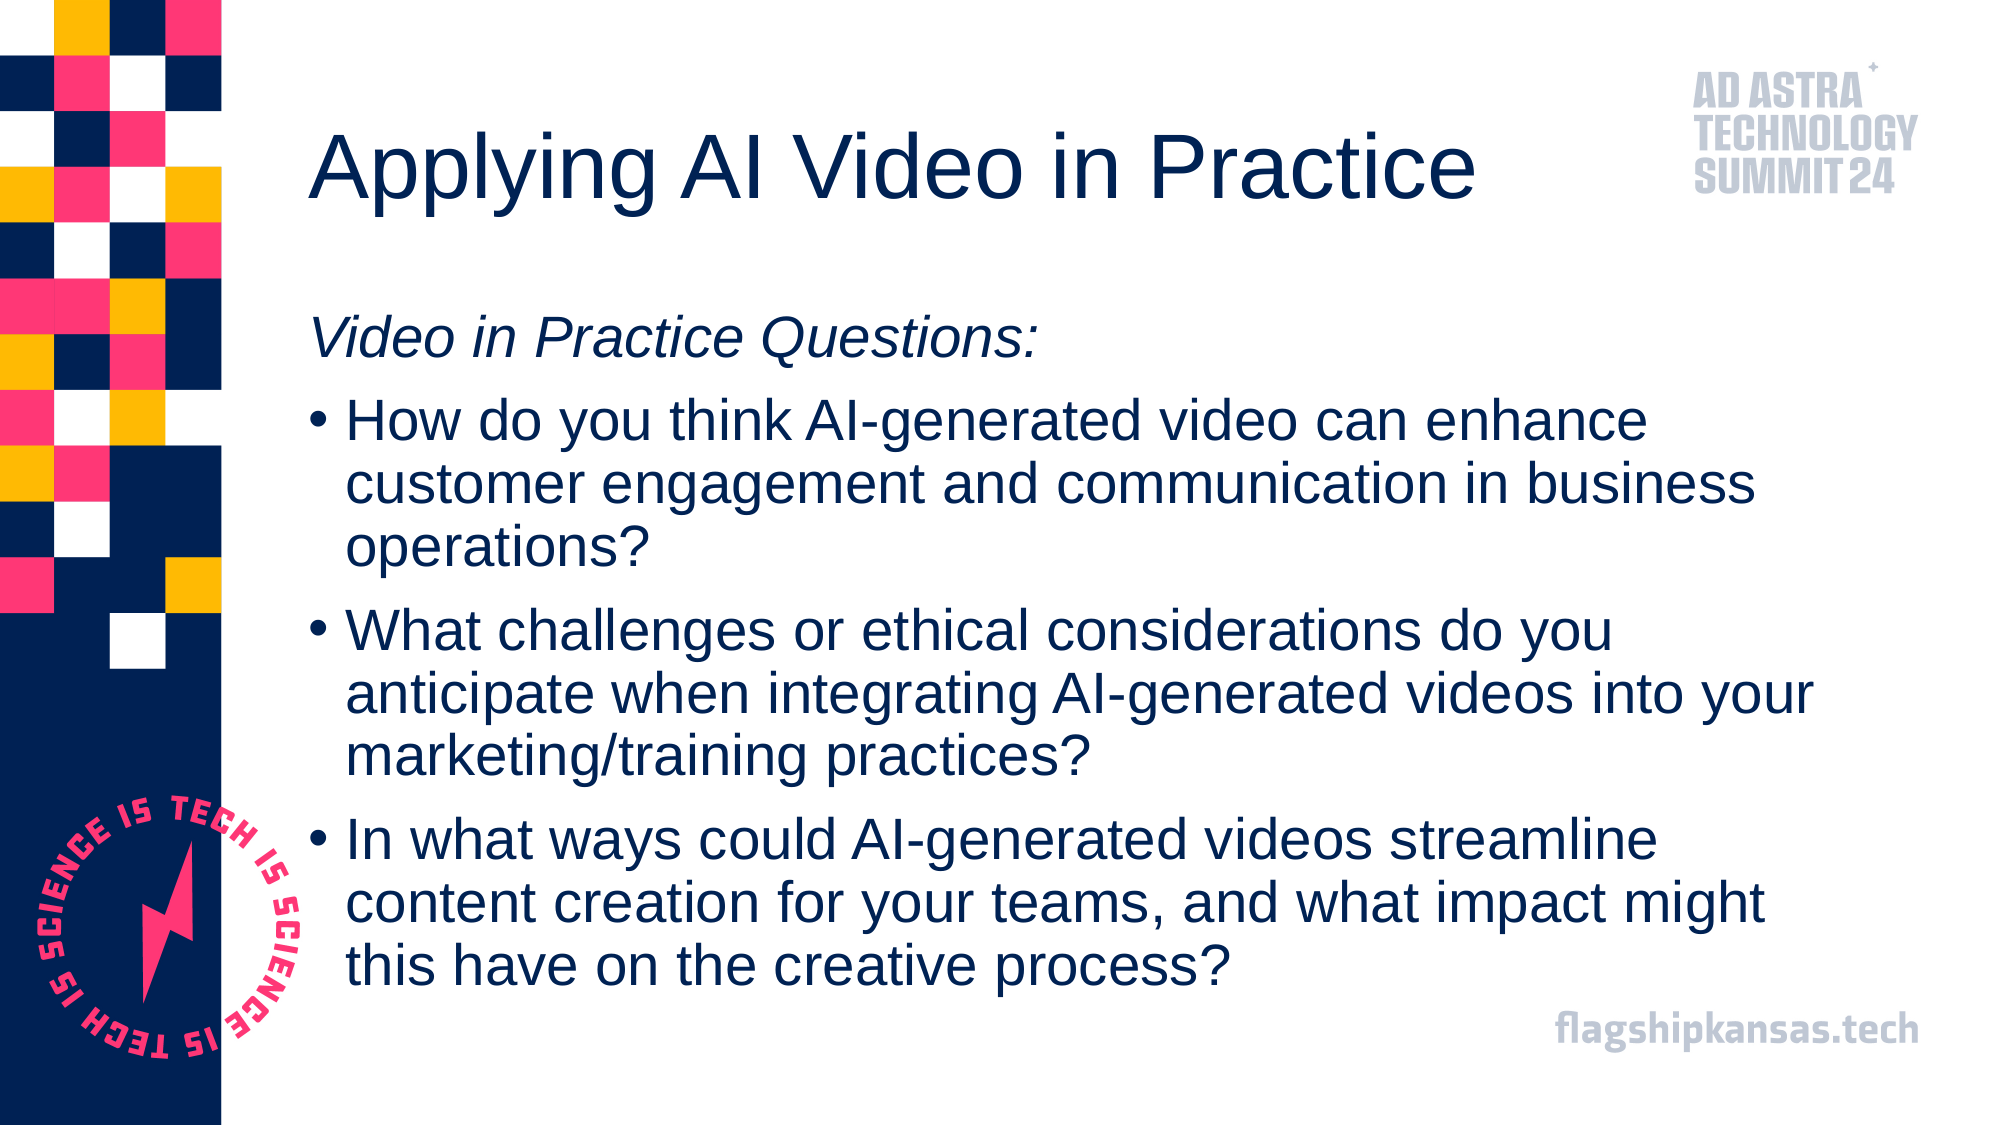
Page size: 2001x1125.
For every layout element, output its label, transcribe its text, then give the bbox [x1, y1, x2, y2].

picture [0, 0, 1996, 1125]
list Video in Practice Questions: How do you think AI-generated video can enhance customer engagement and communication in business operations? What challenges or ethical considerations do you anticipate when integrating AI-generated videos into your marketing/training practices? In what ways could AI-generated videos streamline content creation for your teams, and what impact might this have on the creative process? [293, 299, 1880, 1014]
title Applying AI Video in Practice [293, 59, 1863, 278]
